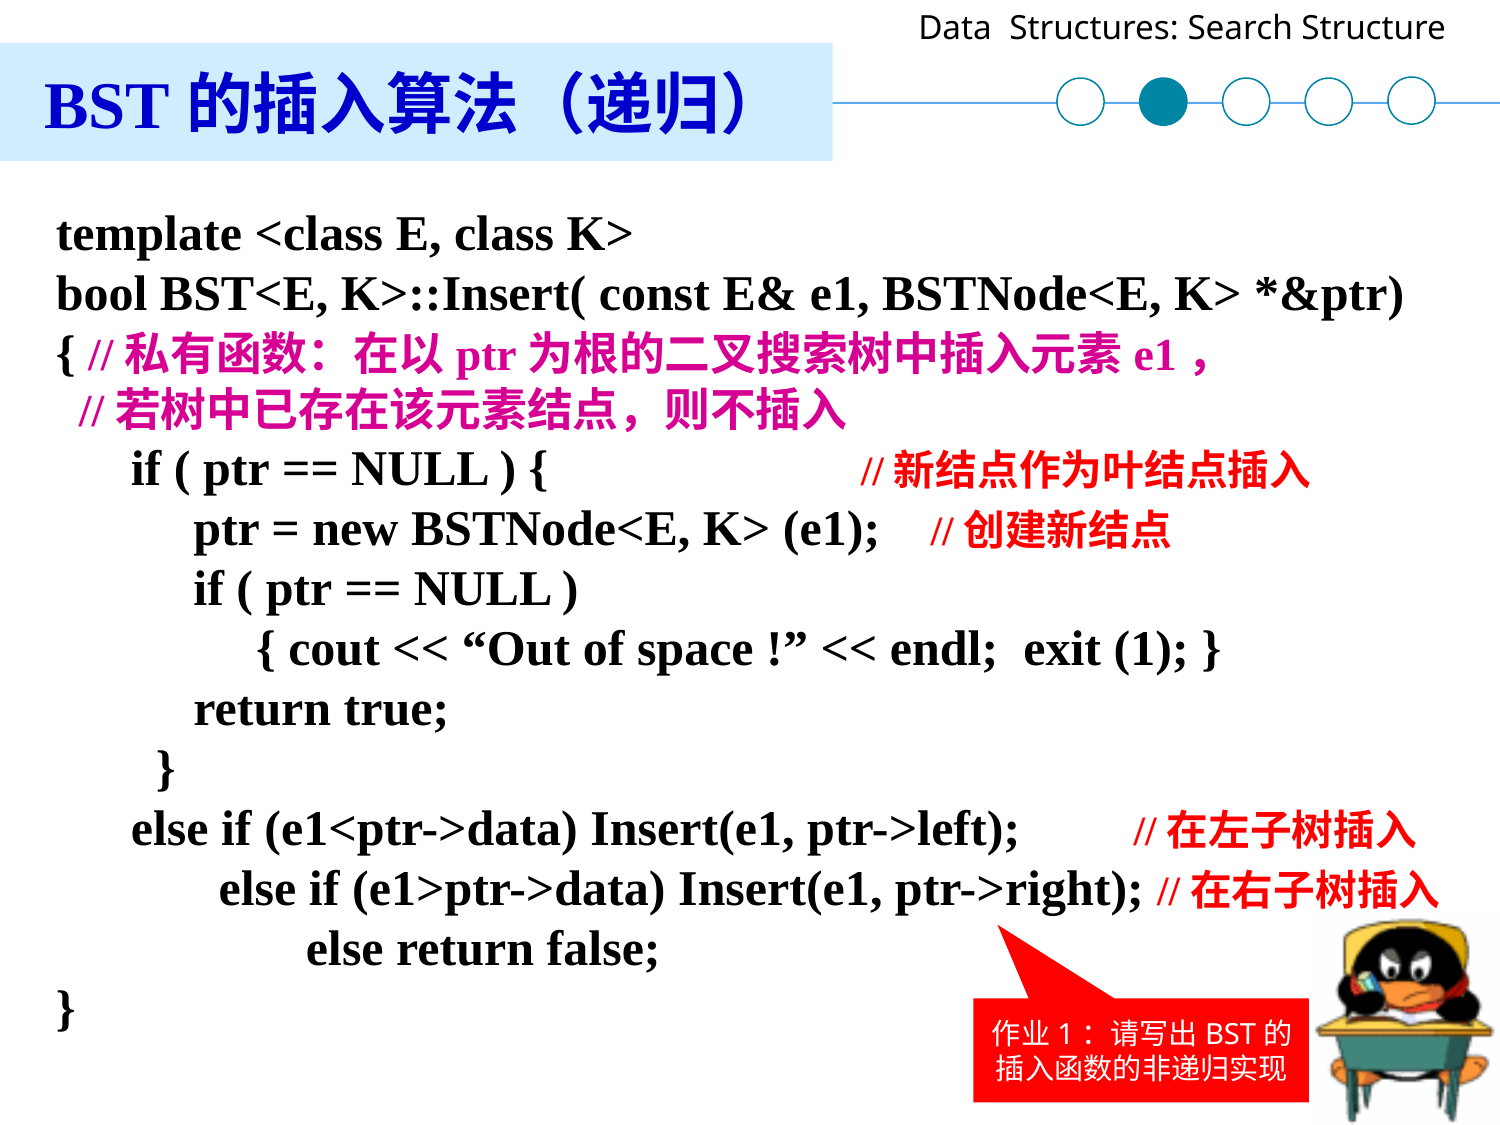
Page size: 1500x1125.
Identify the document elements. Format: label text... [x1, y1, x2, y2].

text_box template <class E, class K> bool BST<E, K>::Insert( const E& e1, BSTNode<E, K> *&ptr) { //私有函数：在以ptr为根的二叉搜索树中插入元素e1， //若树中已存在该元素结点，则不插入 if ( ptr == NULL ) { //新结点作为叶结点插入 ptr = new BSTNode<E, K> (e1); //创建新结点 if ( ptr == NULL ) { cout << “Out of space !” << endl; exit (1); } return true; } else if (e1<ptr->data) Insert(e1, ptr->left); //在左子树插入 else if (e1>ptr->data) Insert(e1, ptr->right); //在右子树插入 else return false; } [41, 193, 1471, 1043]
text_box 作业1：请写出BST的插入函数的非递归实现 [973, 924, 1309, 1103]
text_box [1305, 78, 1353, 126]
text_box [1139, 78, 1187, 126]
text_box [1387, 77, 1436, 125]
text_box [1056, 78, 1105, 126]
text_box BST的插入算法（递归） [29, 50, 821, 149]
text_box [1222, 78, 1270, 126]
picture [1309, 912, 1500, 1125]
